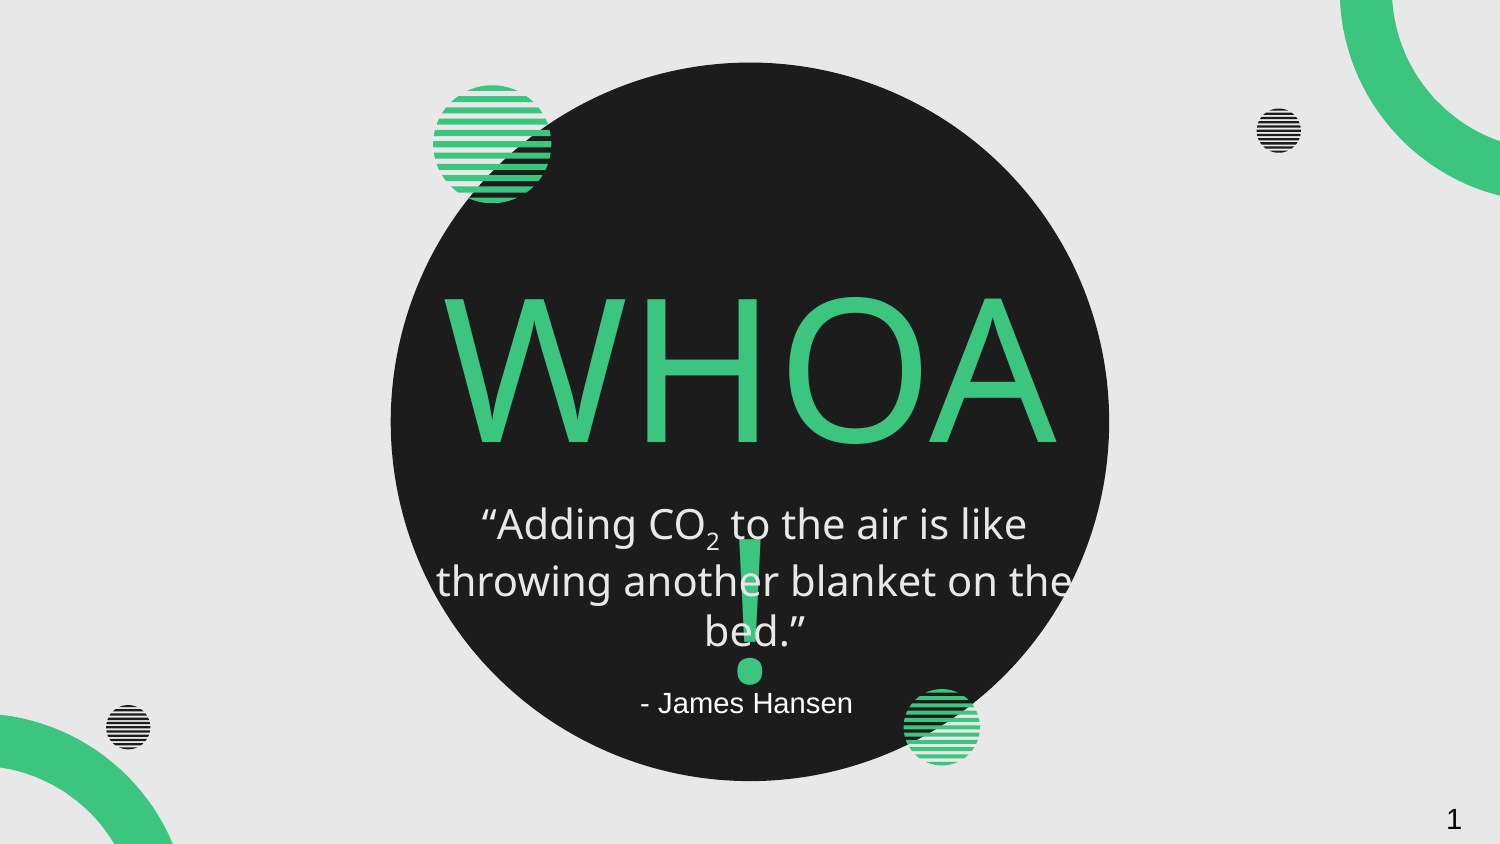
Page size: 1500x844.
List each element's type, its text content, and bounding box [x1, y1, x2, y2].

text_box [432, 85, 552, 204]
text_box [105, 704, 151, 750]
subtitle “Adding CO2 to the air is like throwing another blanket on the bed.” [408, 483, 1101, 614]
text_box - James Hansen [625, 676, 887, 727]
title WHOA! [408, 227, 1092, 322]
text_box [903, 688, 981, 766]
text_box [1256, 108, 1302, 153]
text_box 1 [1431, 793, 1477, 843]
